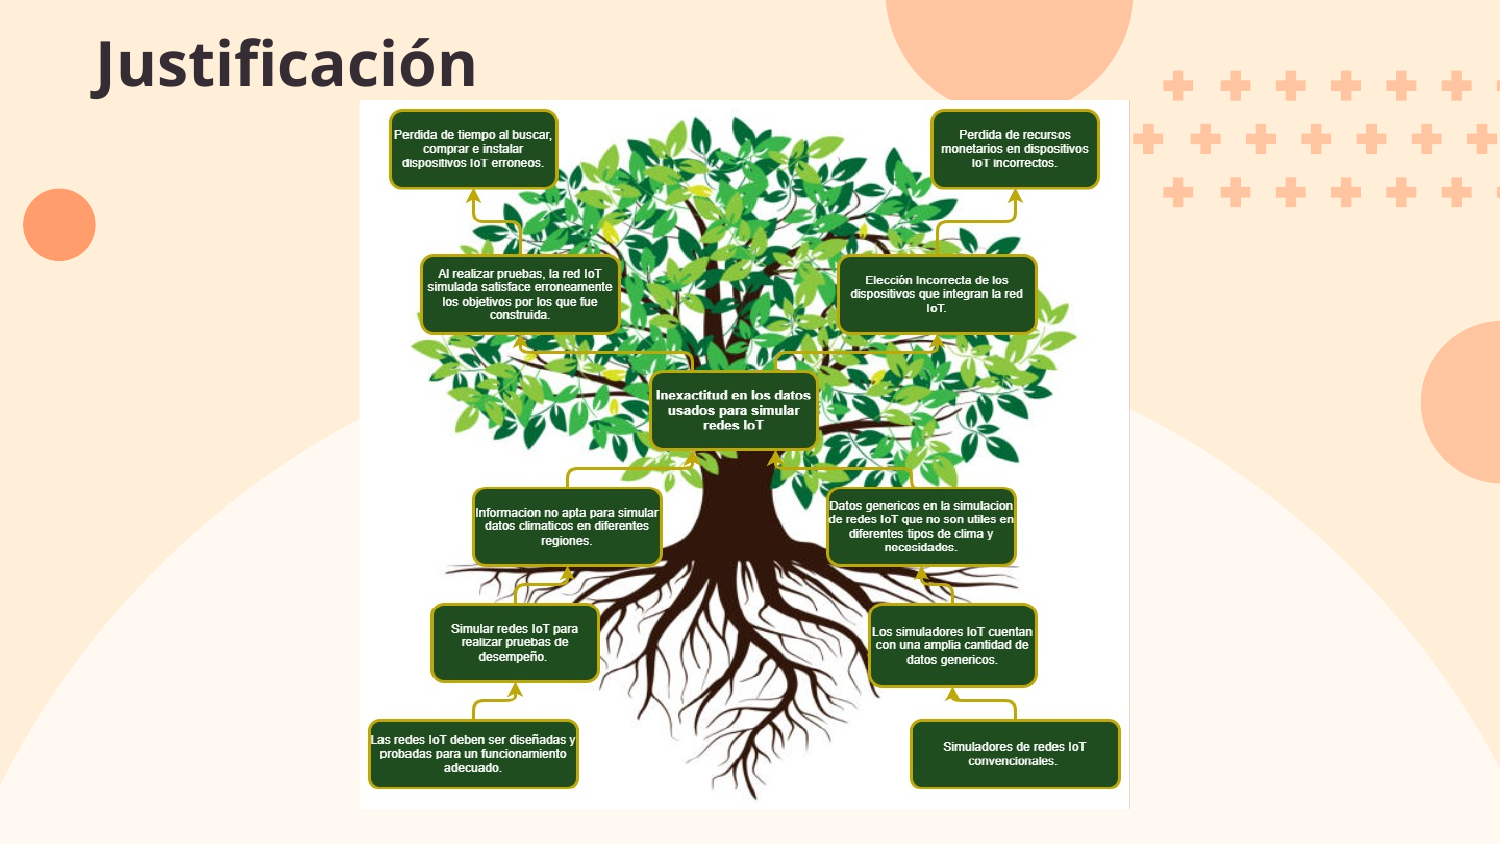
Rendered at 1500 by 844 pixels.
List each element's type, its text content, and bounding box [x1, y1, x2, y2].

title Justificación [80, 8, 1347, 86]
picture [359, 100, 1130, 809]
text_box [1133, 70, 1500, 208]
